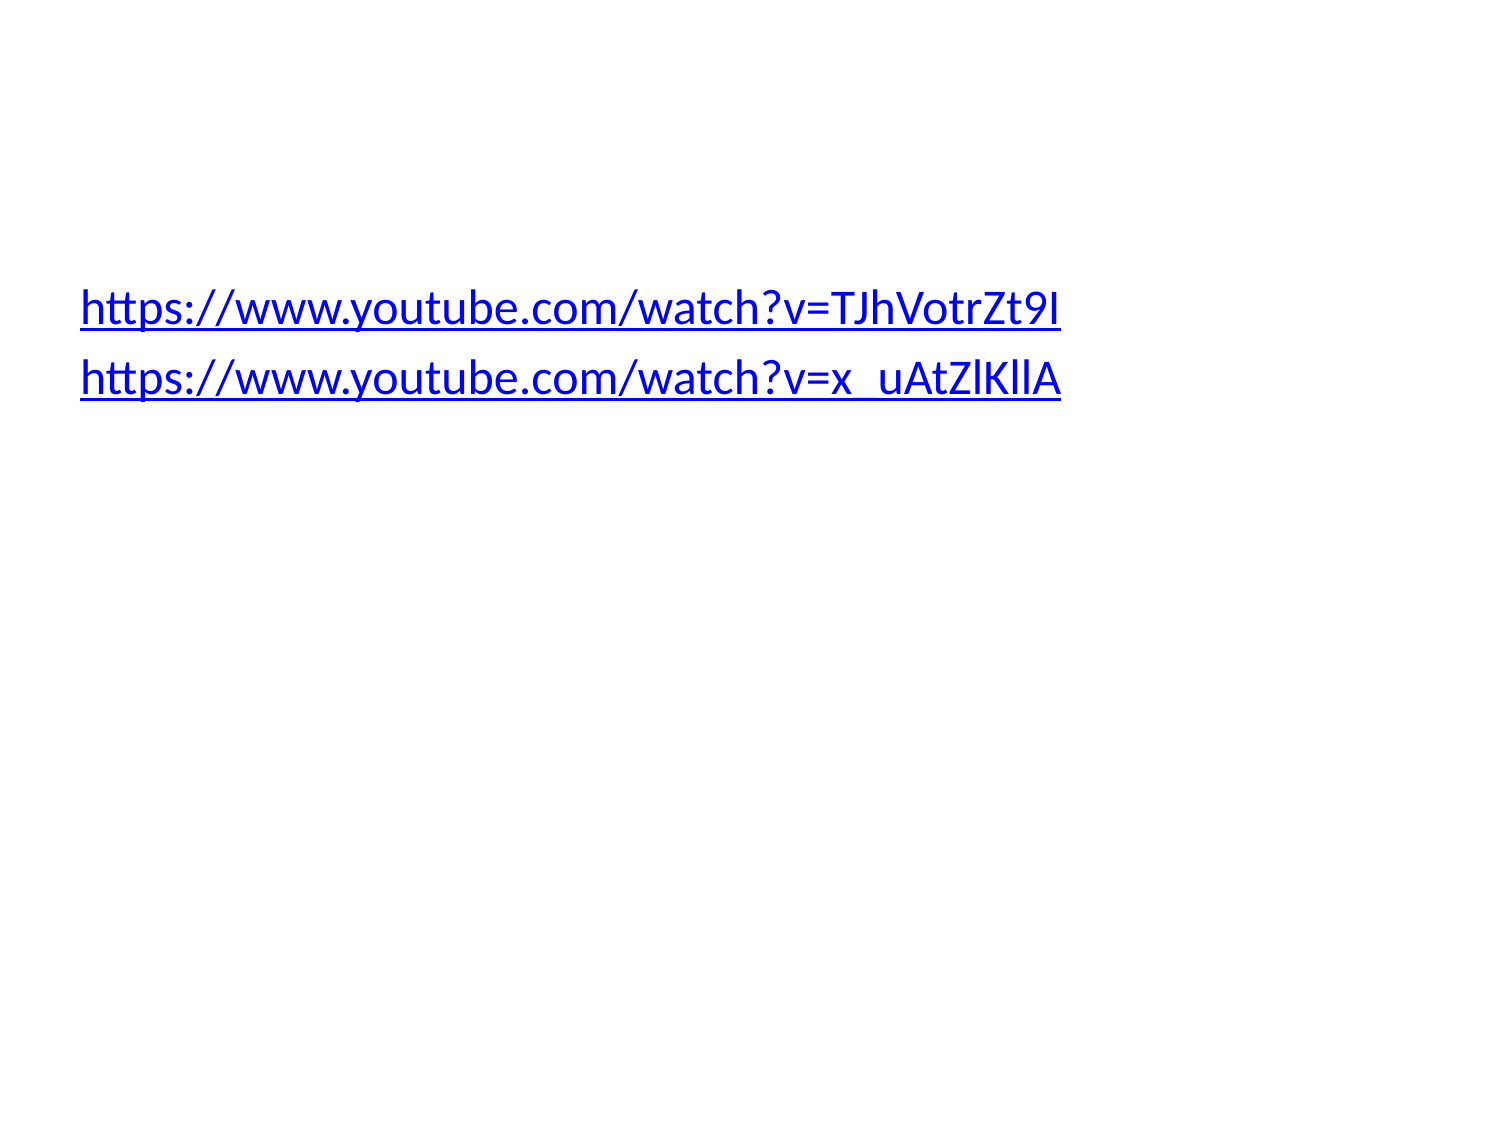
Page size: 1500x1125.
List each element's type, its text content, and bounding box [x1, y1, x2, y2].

list https://www.youtube.com/watch?v=TJhVotrZt9I https://www.youtube.com/watch?v=x_uAtZlKllA [64, 267, 1415, 1010]
